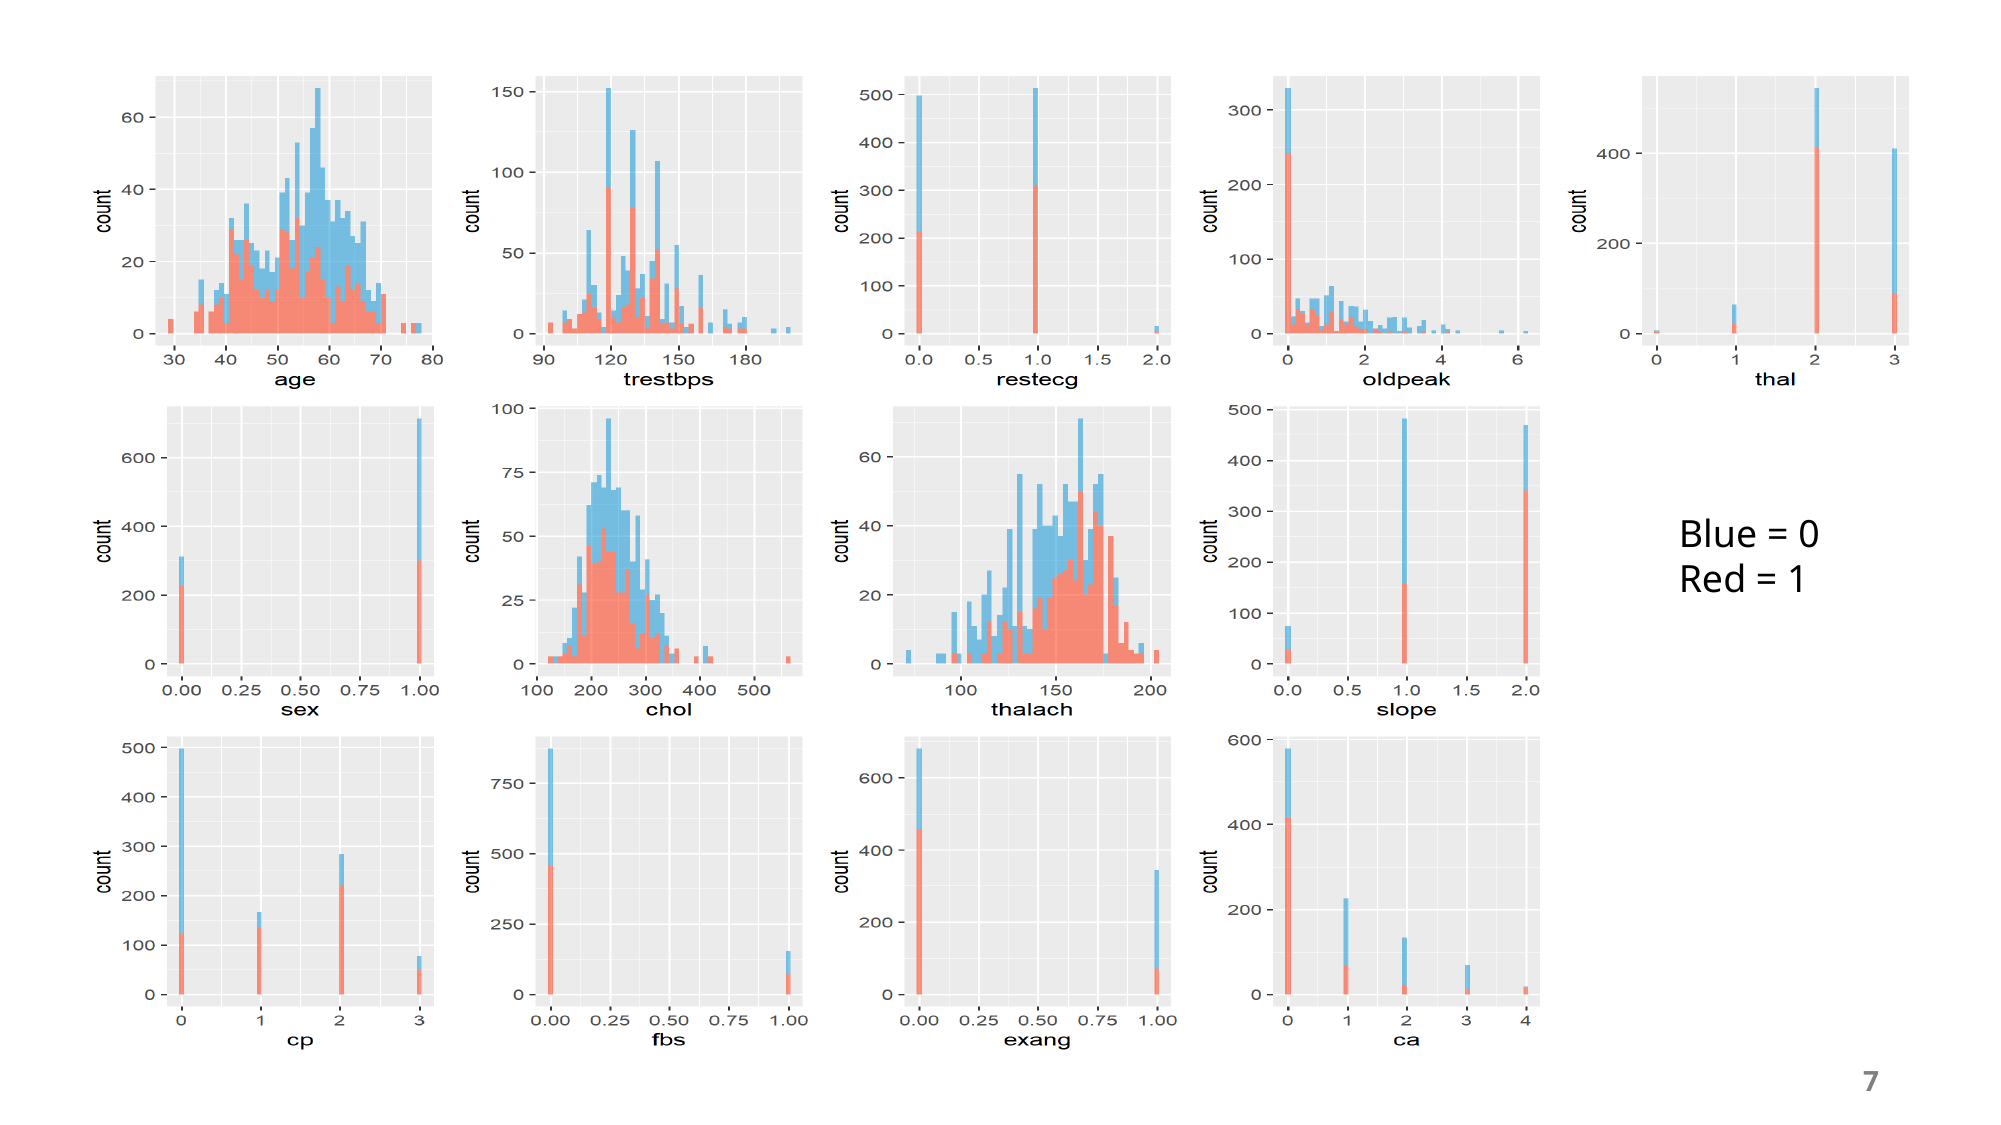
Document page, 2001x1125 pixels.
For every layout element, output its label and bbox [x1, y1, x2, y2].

list [78, 67, 1921, 1058]
